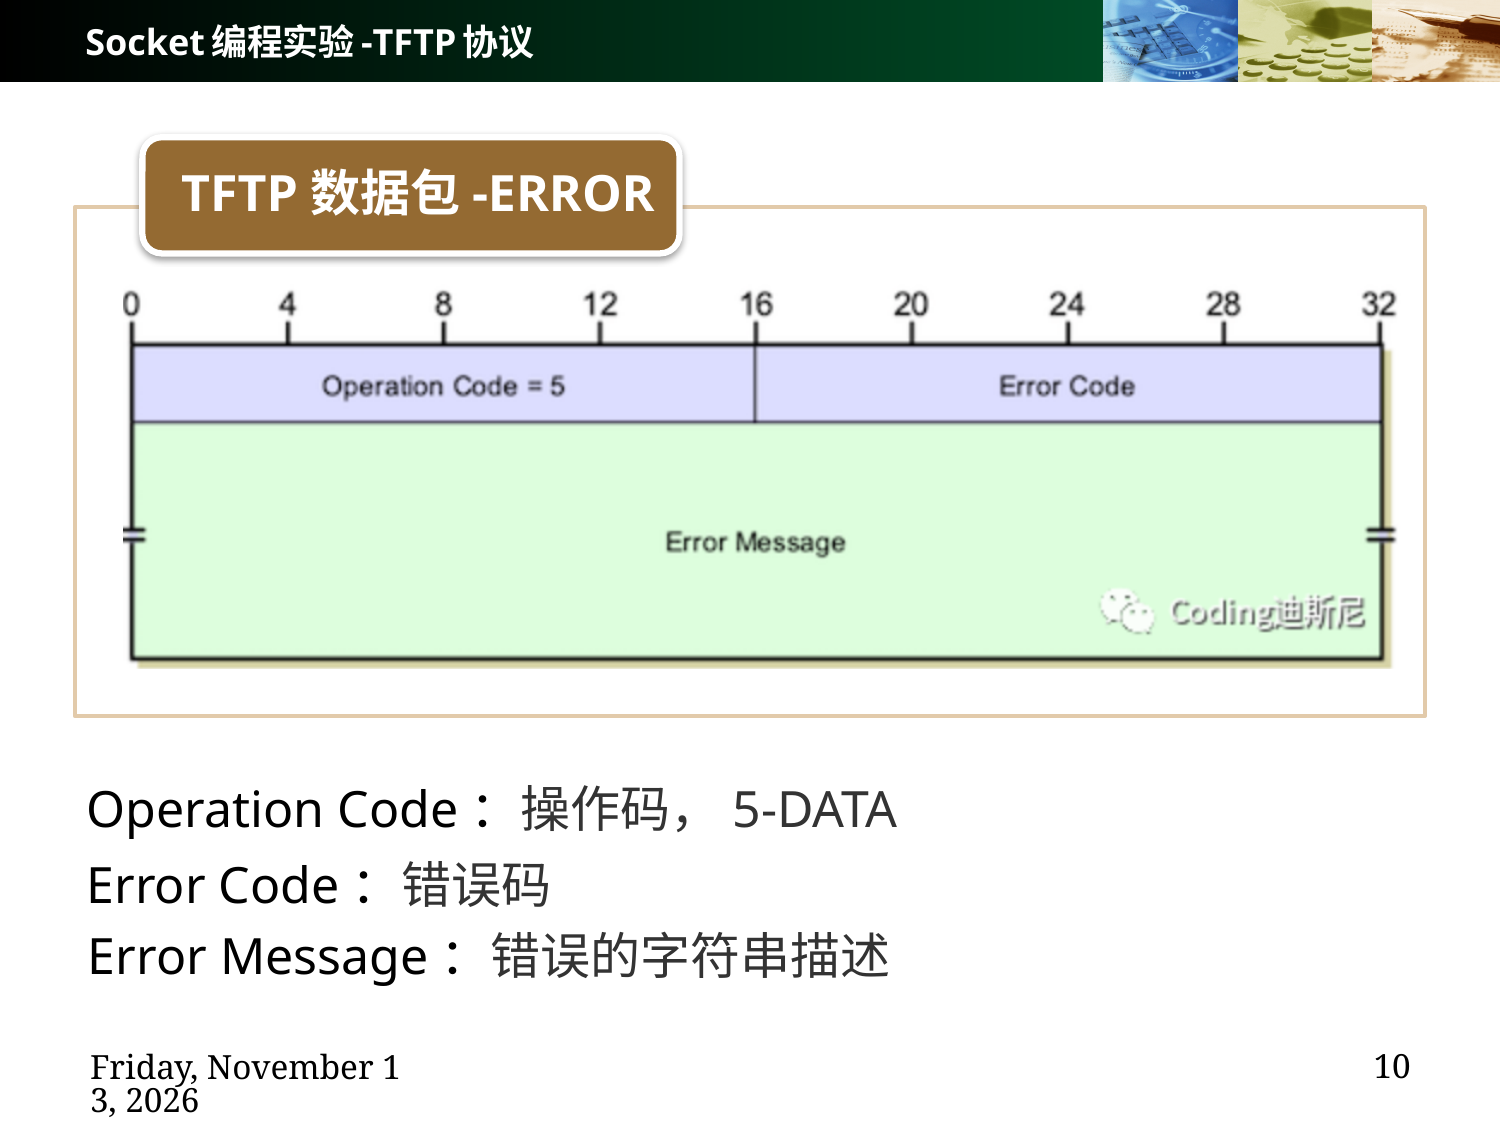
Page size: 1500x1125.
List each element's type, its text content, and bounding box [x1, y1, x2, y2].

text_box Operation Code：操作码，5-DATA [71, 770, 1353, 845]
picture [123, 284, 1401, 670]
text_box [74, 206, 1436, 717]
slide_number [74, 1023, 426, 1100]
title Socket编程实验-TFTP协议 [70, 11, 1090, 71]
text_box Error Message：错误的字符串描述 [73, 916, 1425, 992]
picture [1103, 0, 1500, 82]
footer 10 [950, 1022, 1426, 1099]
text_box Error Code：错误码 [71, 845, 1353, 921]
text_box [142, 136, 703, 254]
